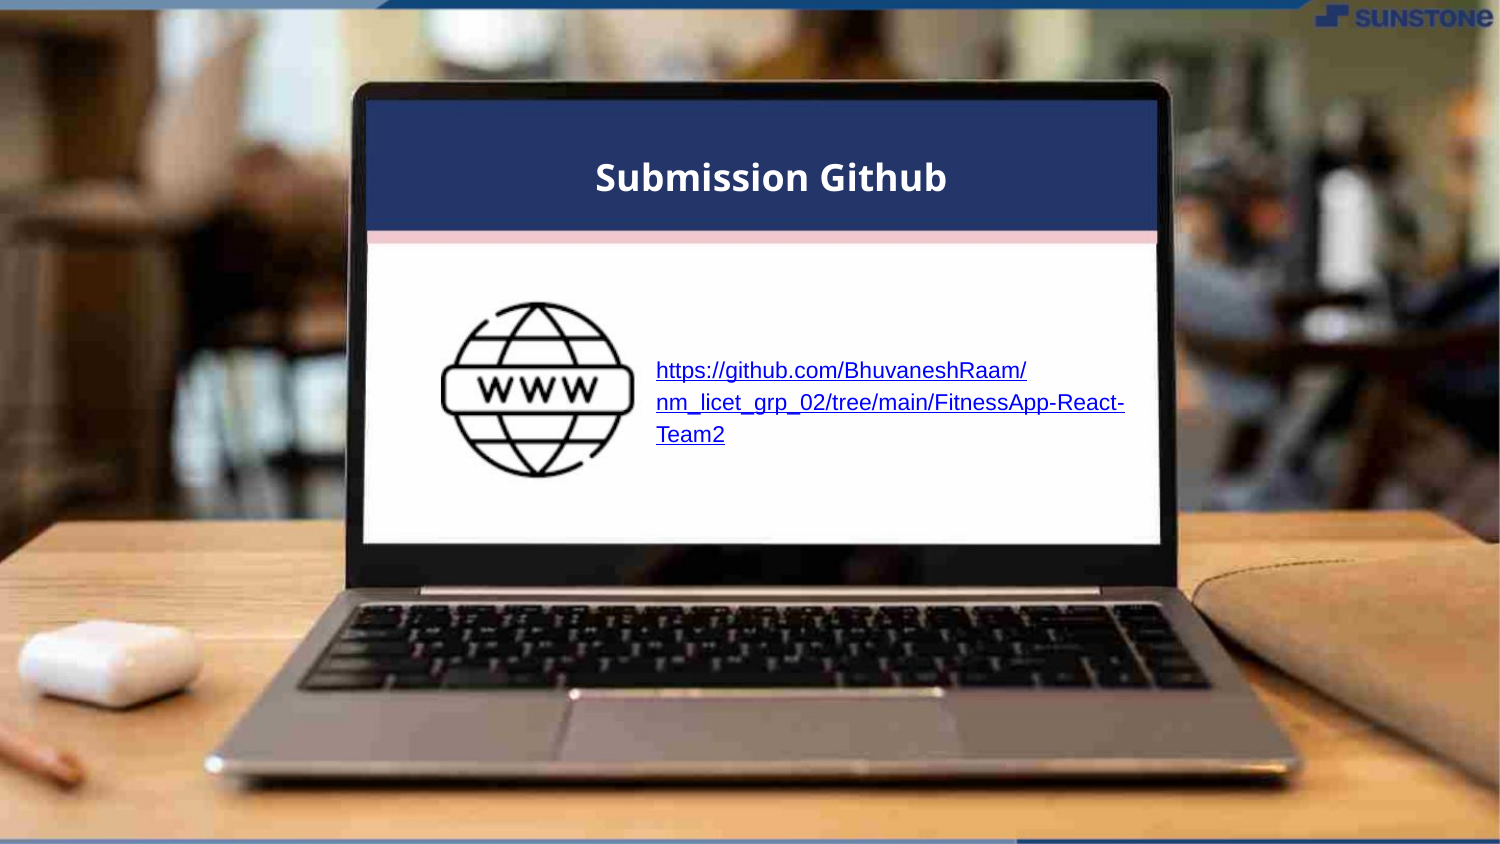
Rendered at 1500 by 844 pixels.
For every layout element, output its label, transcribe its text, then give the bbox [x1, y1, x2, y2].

text_box Submission Github [595, 146, 954, 200]
text_box [0, 0, 1500, 844]
text_box https://github.com/BhuvaneshRaam/nm_licet_grp_02/tree/main/FitnessApp-React-Team2 [656, 350, 1128, 448]
